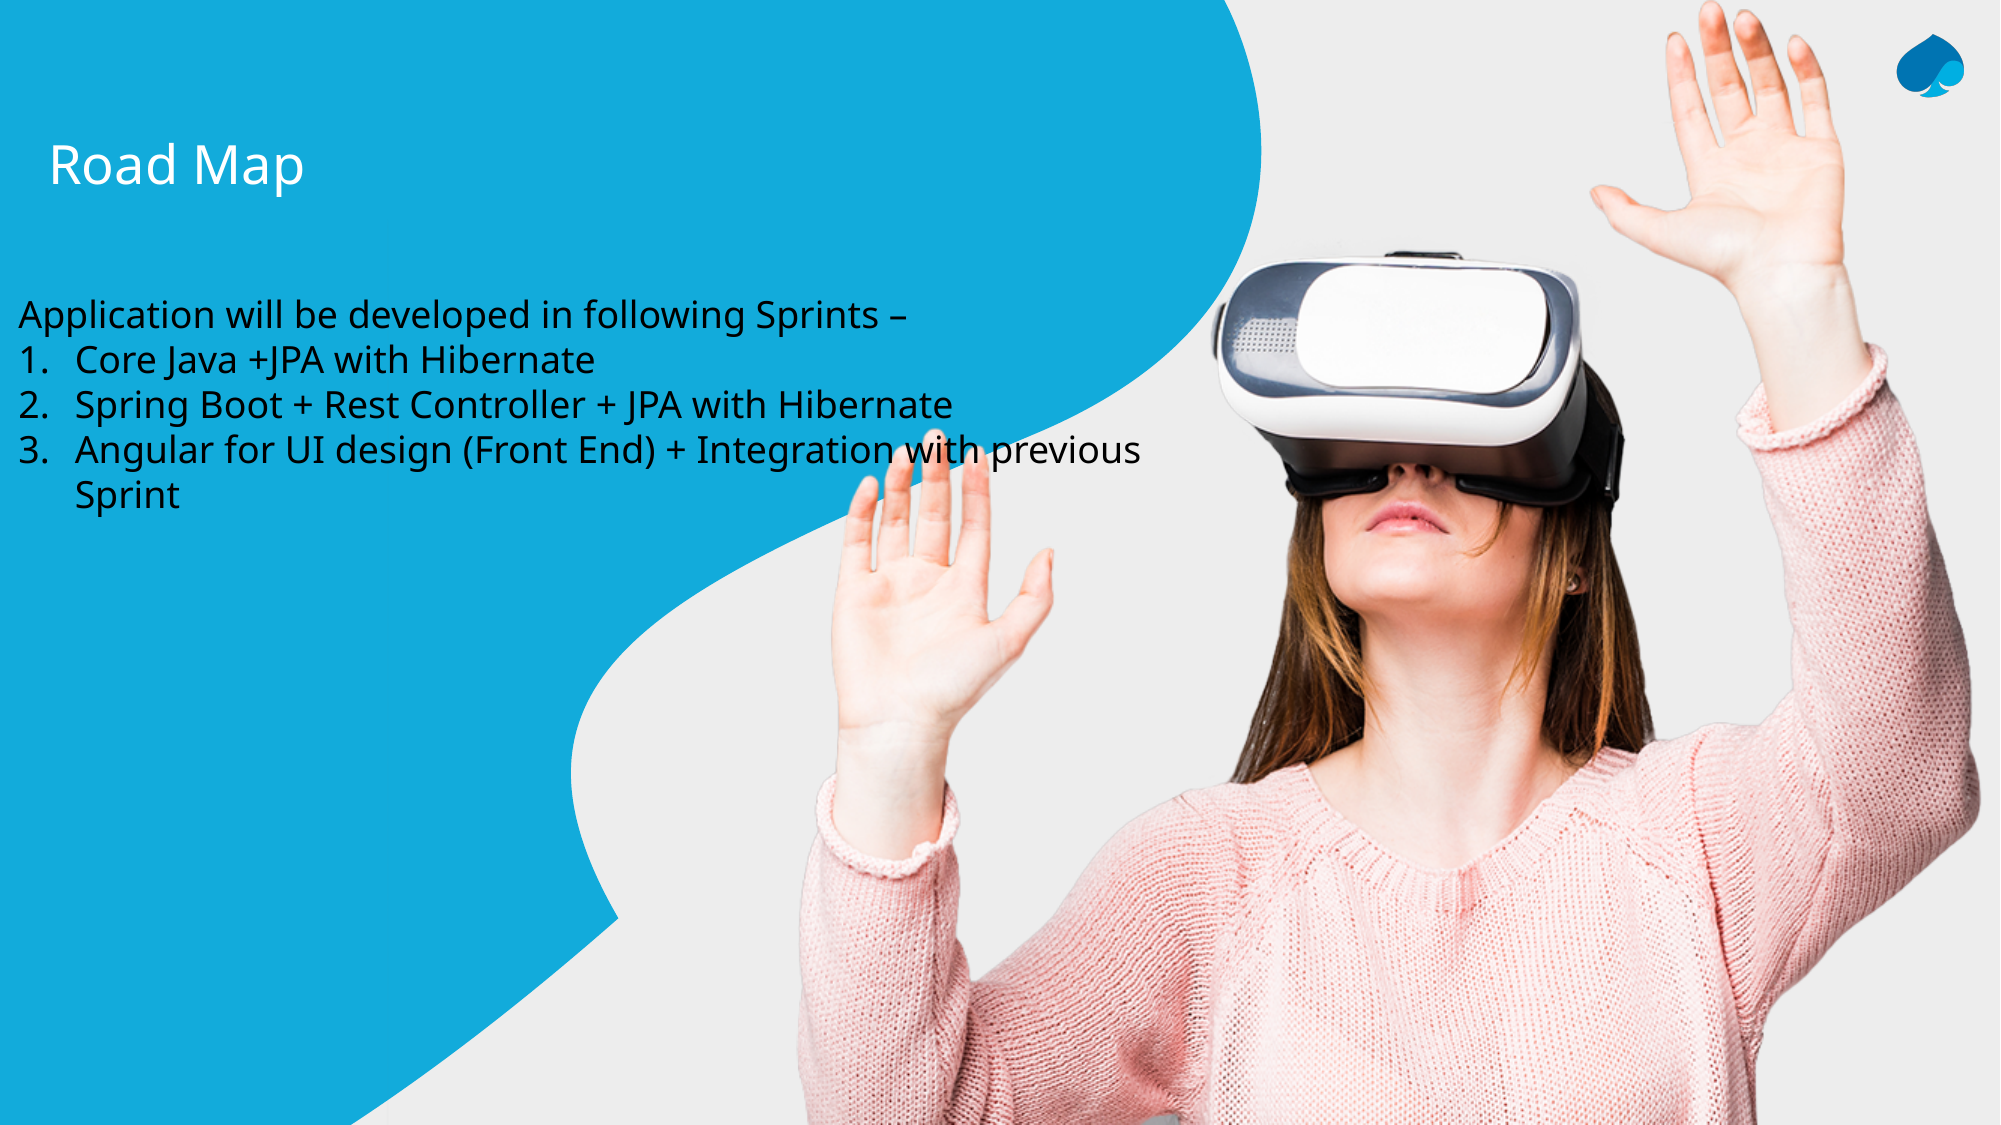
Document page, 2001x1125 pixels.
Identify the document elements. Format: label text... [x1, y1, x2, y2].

picture [810, 447, 818, 452]
text_box Application will be developed in following Sprints – Core Java +JPA with Hibernate Spring Boot + Rest Controller + JPA with Hibernate Angular for UI design (Front End) + Integration with previous Sprint [3, 283, 810, 524]
picture [372, 0, 2000, 1125]
list Road Map [48, 61, 783, 196]
